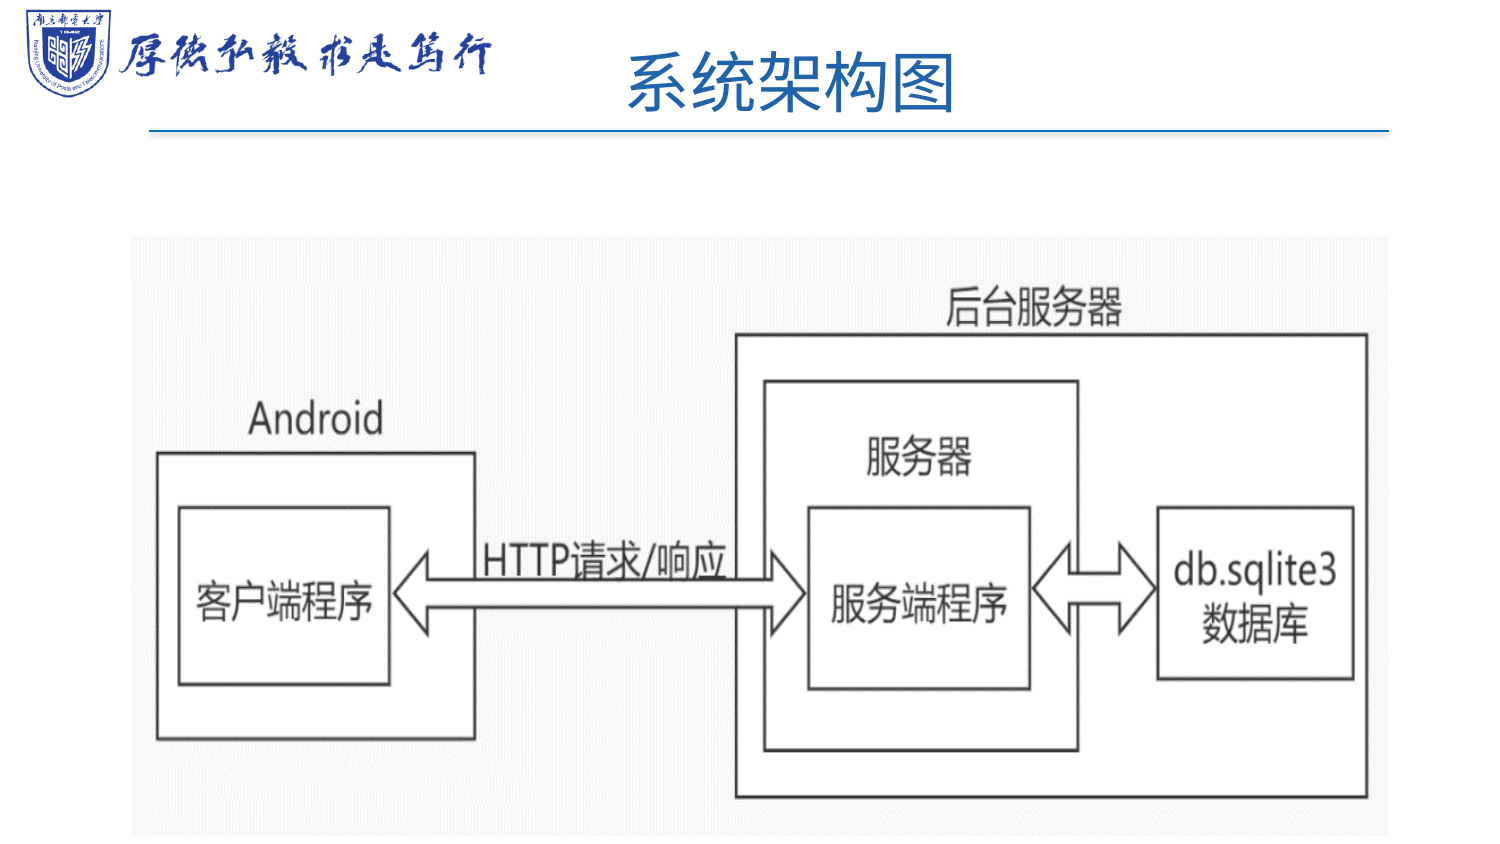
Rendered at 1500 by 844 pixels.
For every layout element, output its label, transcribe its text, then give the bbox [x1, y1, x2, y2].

picture [20, 6, 504, 102]
picture [131, 235, 1389, 837]
text_box 系统架构图 [606, 33, 975, 128]
